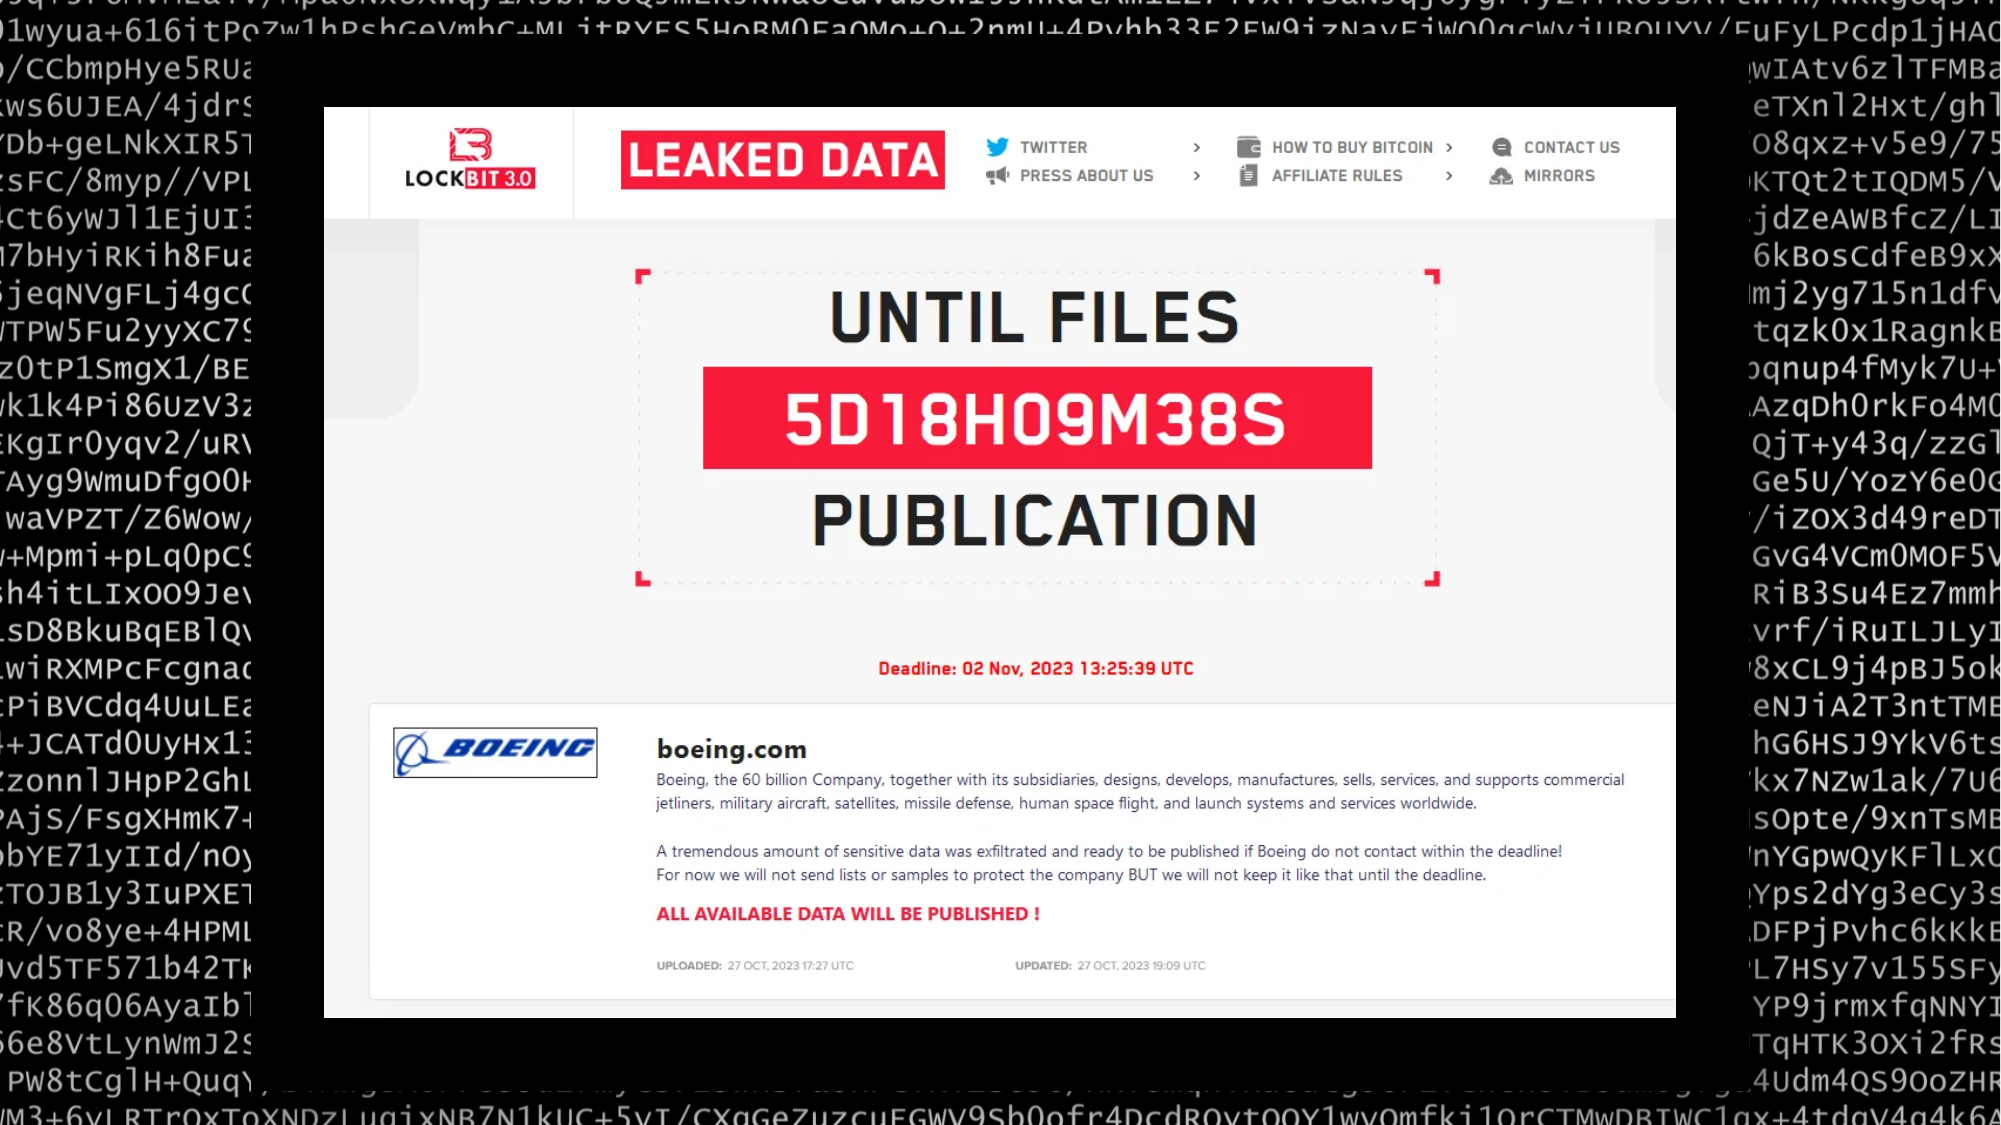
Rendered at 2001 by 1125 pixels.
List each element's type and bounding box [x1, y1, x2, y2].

picture [323, 106, 1677, 1019]
text_box [0, 0, 2000, 1125]
